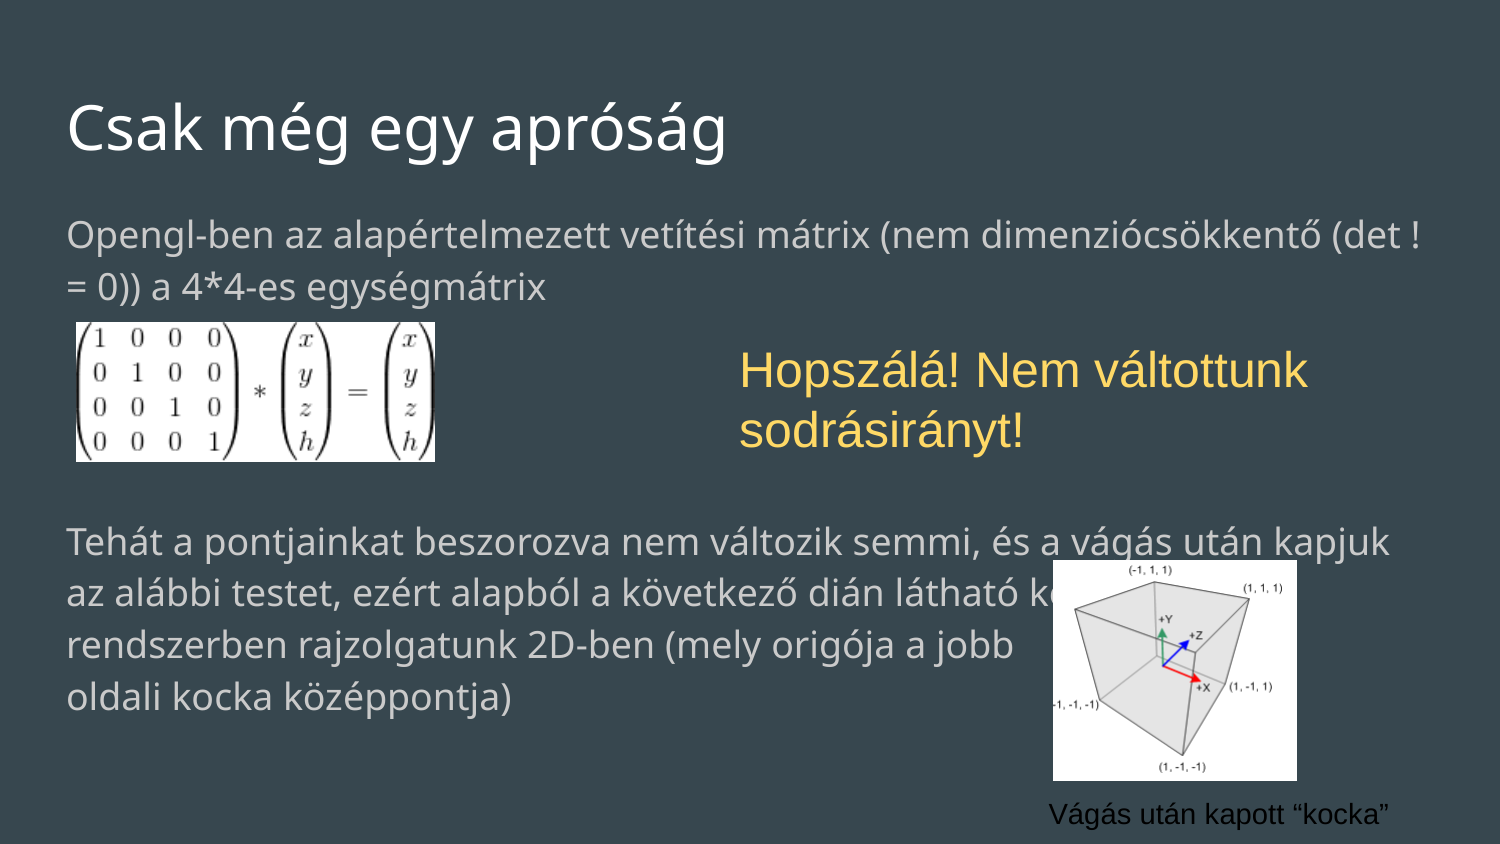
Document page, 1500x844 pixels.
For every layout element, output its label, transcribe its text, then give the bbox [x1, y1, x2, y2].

picture [1053, 559, 1297, 781]
title Csak még egy apróság [51, 72, 1449, 167]
picture [76, 322, 435, 463]
text_box Vágás után kapott “kocka” [1033, 780, 1411, 821]
text_box Hopszálá! Nem váltottunk sodrásirányt! [724, 322, 1367, 492]
list Opengl-ben az alapértelmezett vetítési mátrix (nem dimenziócsökkentő (det != 0)) a 4*4-es egységmátrix Tehát a pontjainkat beszorozva nem változik semmi, és a vágás után kapjuk az alábbi testet, ezért alapból a következő dián látható koordináta rendszerben rajzolgatunk 2D-ben (mely origója a jobb oldali kocka középpontja) [51, 189, 1449, 750]
